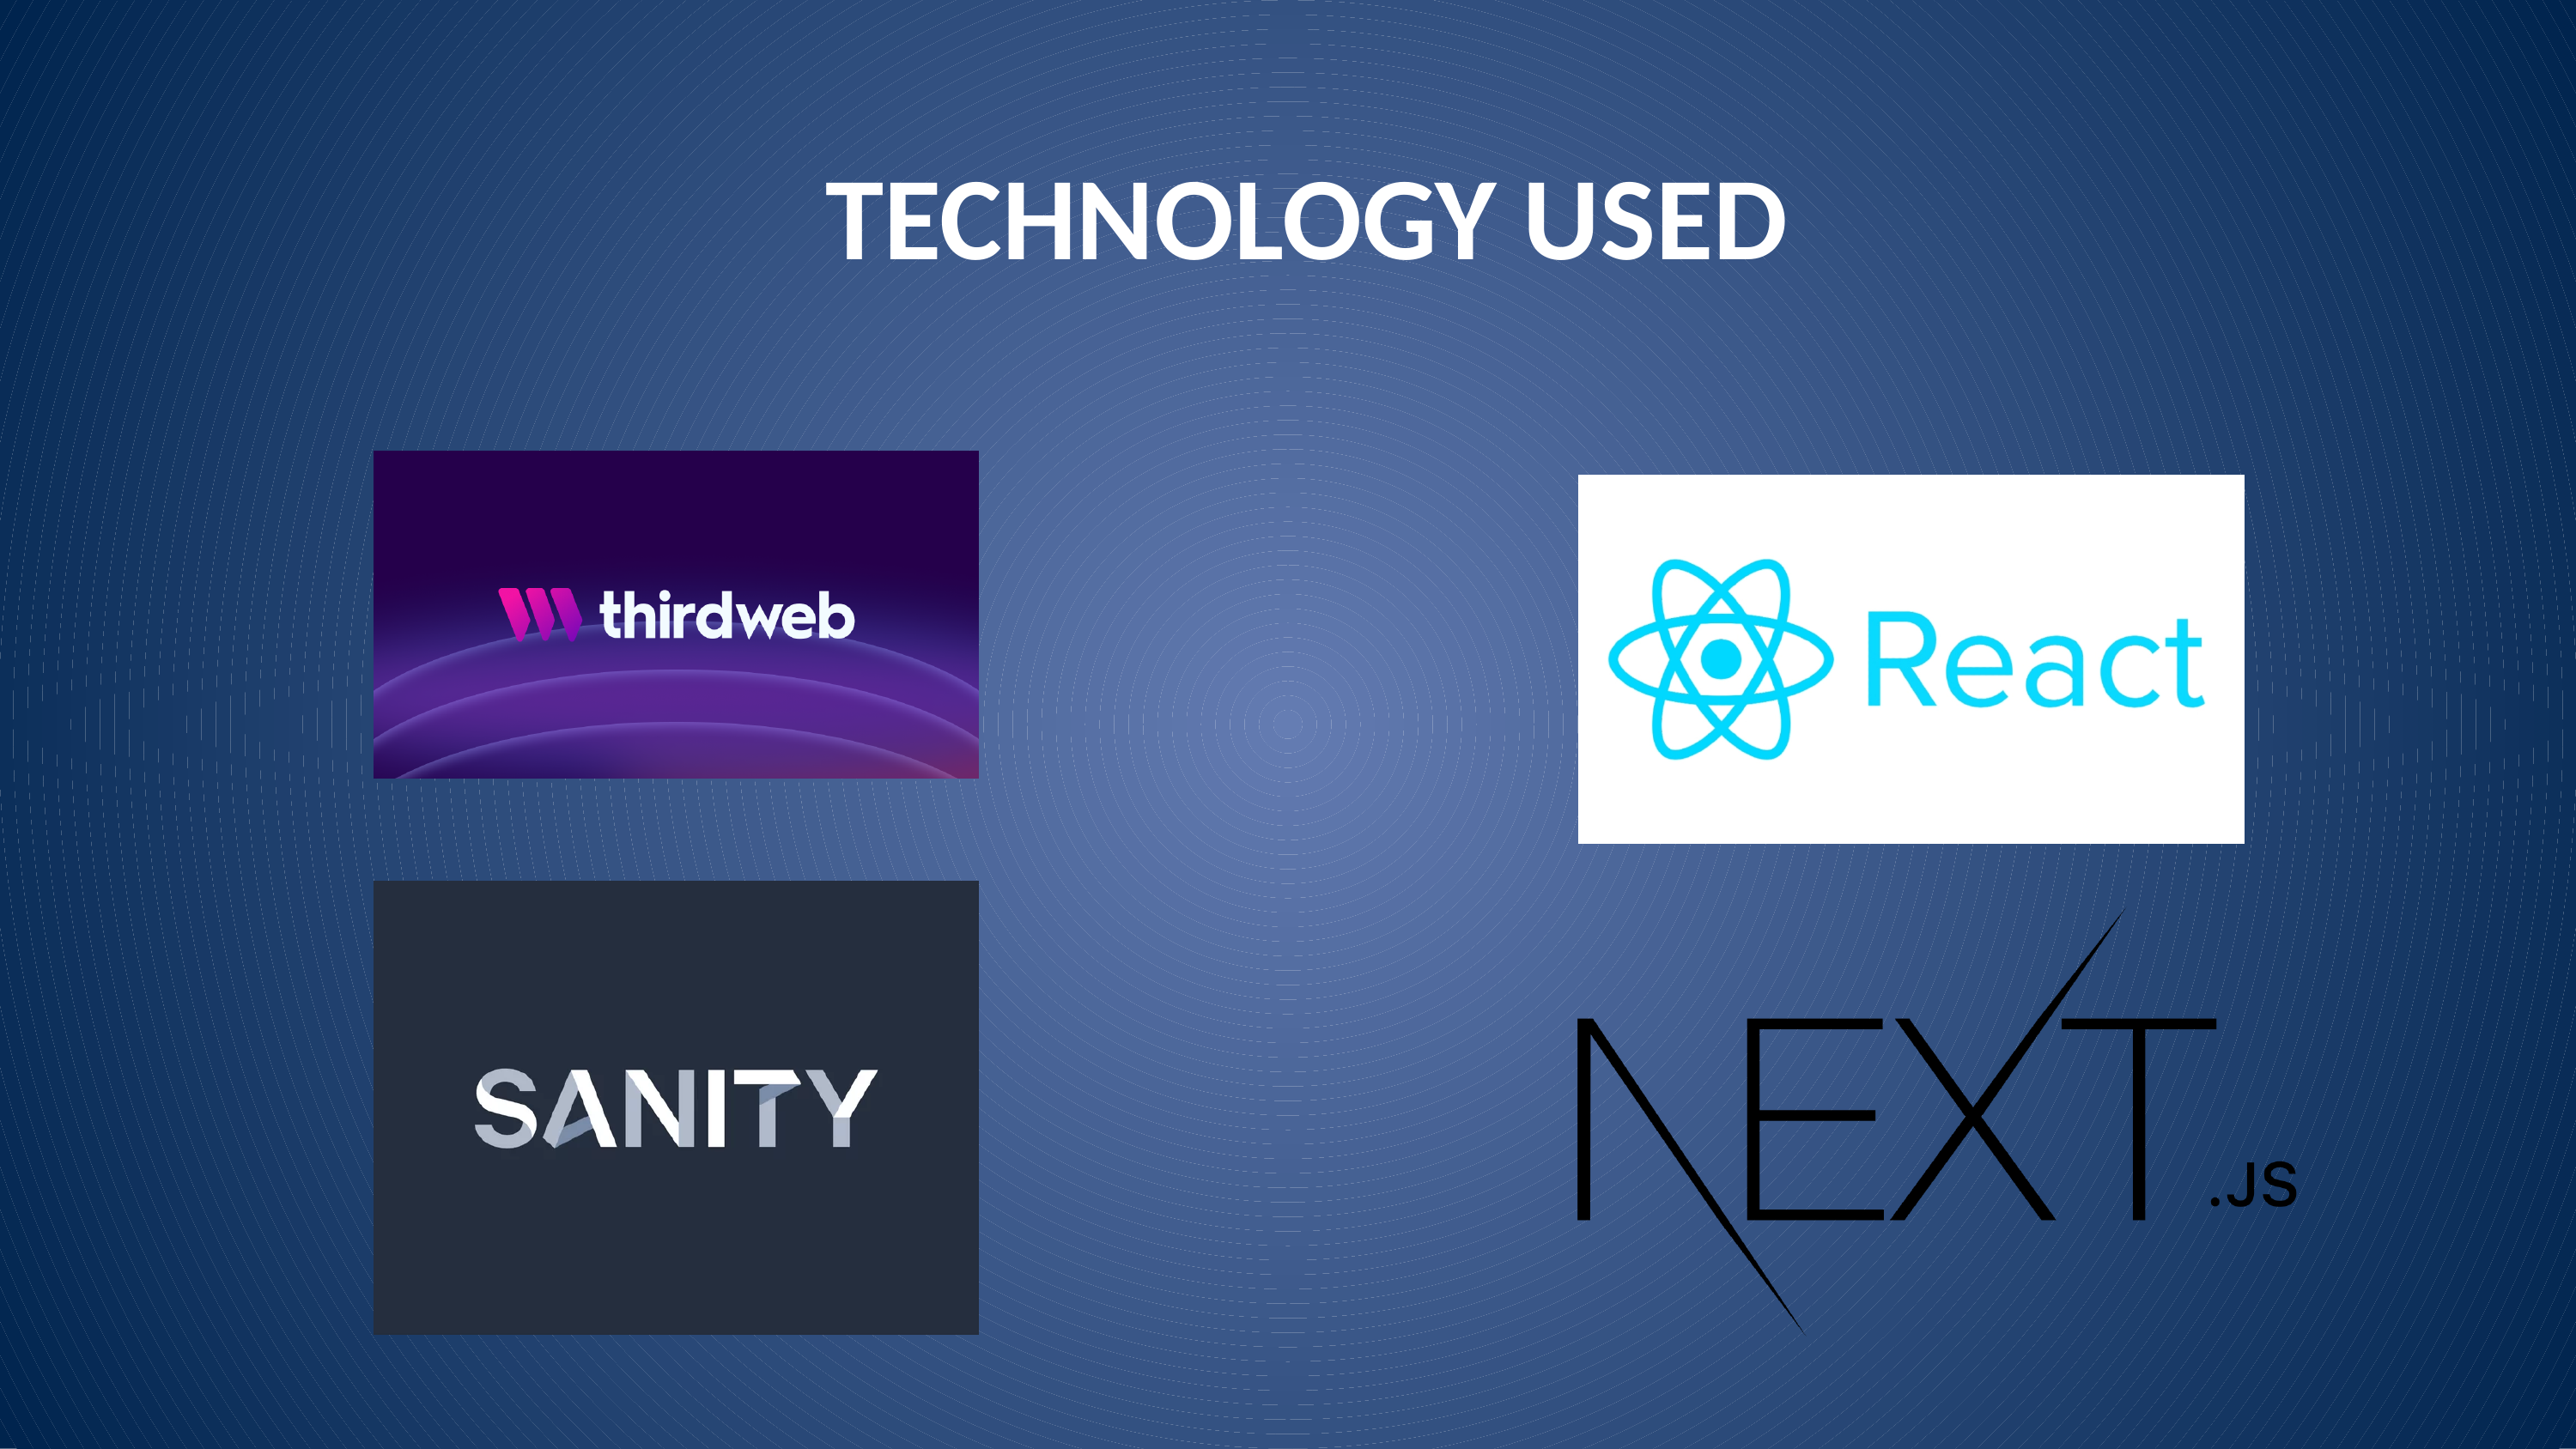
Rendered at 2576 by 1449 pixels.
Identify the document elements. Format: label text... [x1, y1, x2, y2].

picture [374, 451, 979, 779]
picture [1578, 475, 2245, 845]
picture [1577, 905, 2297, 1337]
picture [374, 881, 979, 1335]
title TECHNOLOGY USED [773, 108, 1868, 316]
